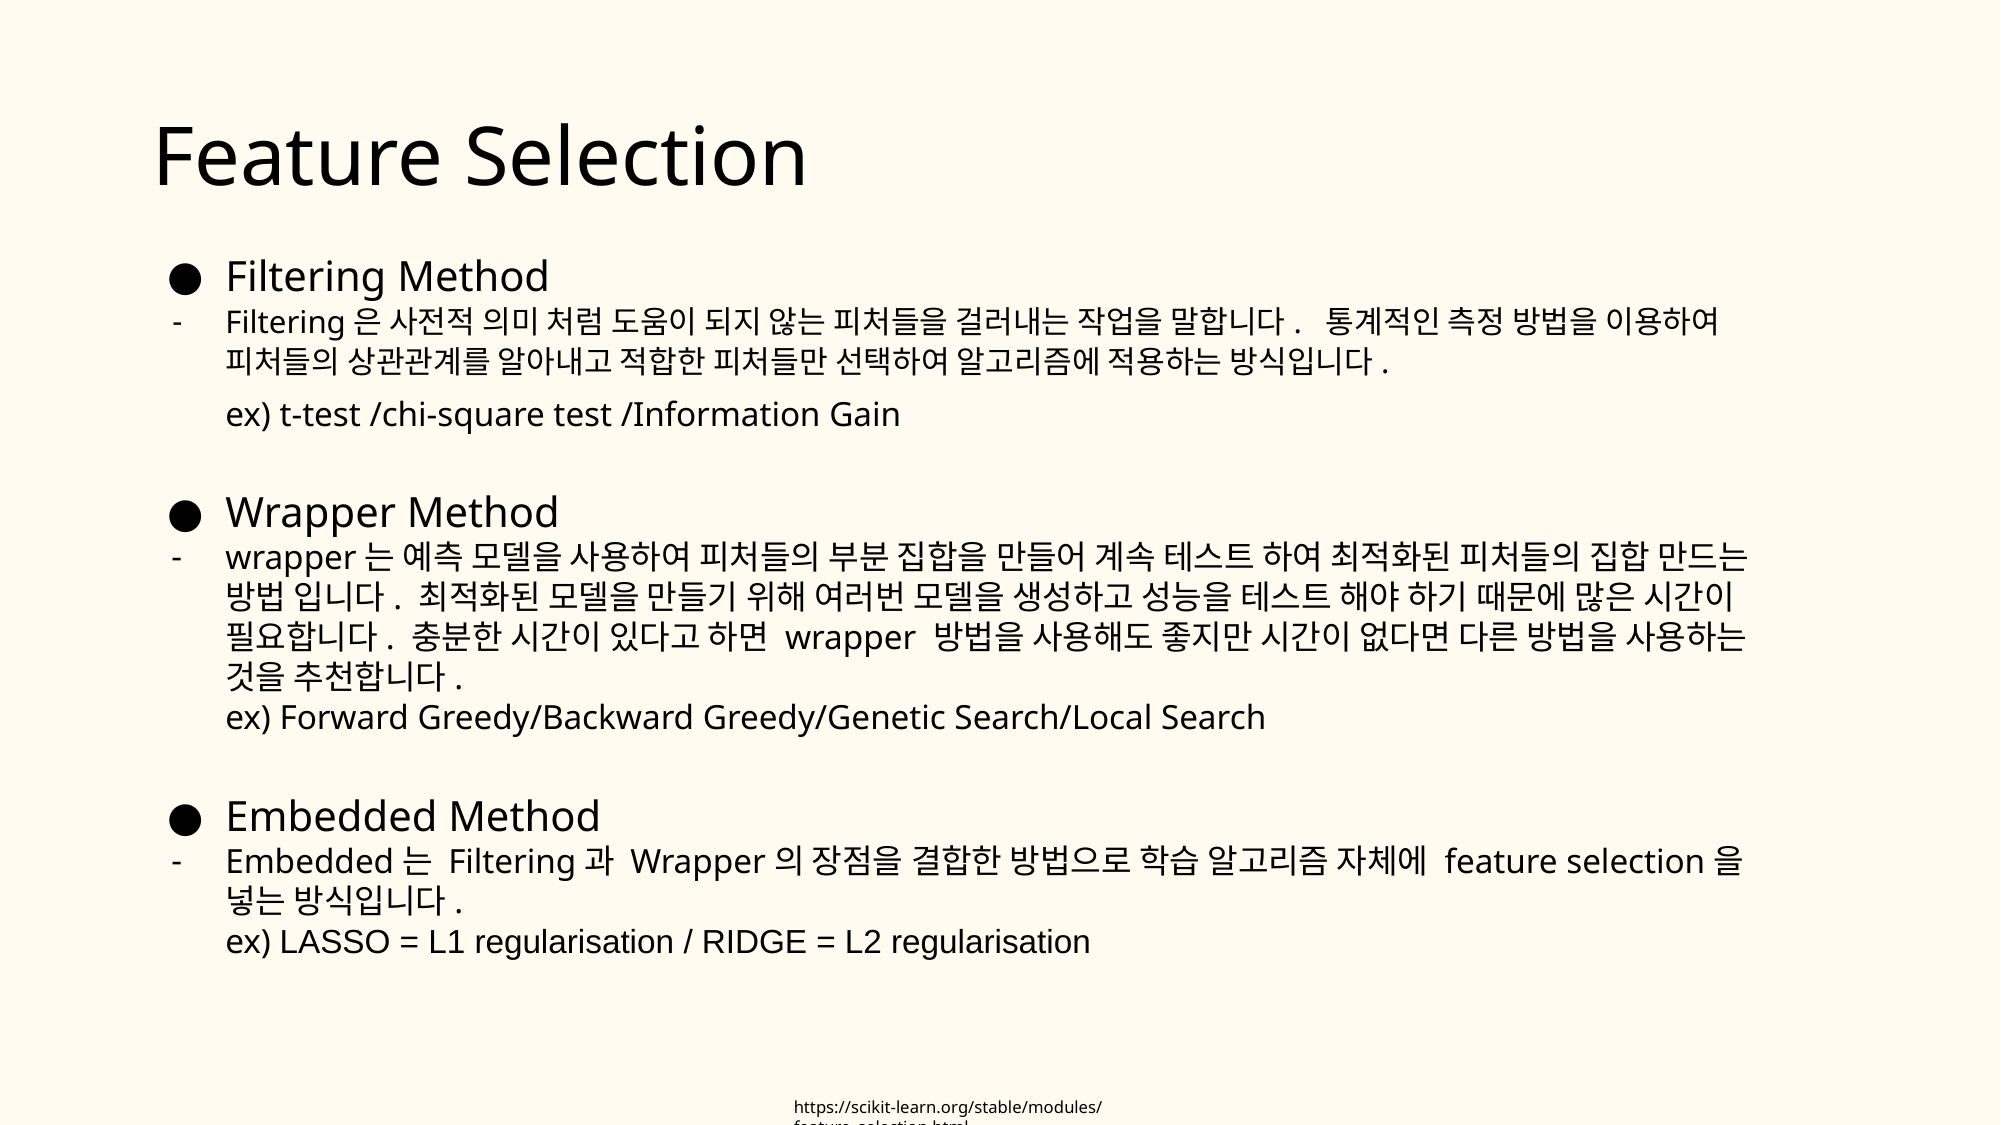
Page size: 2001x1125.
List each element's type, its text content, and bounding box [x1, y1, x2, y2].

title Feature Selection [150, 102, 1043, 247]
text_box https://scikit-learn.org/stable/modules/feature_selection.html [791, 1095, 1204, 1125]
text_box Filtering Method Filtering은 사전적 의미 처럼 도움이 되지 않는 피처들을 걸러내는 작업을 말합니다. 통계적인 측정 방법을 이용하여 피처들의 상관관계를 알아내고 적합한 피처들만 선택하여 알고리즘에 적용하는 방식입니다. ex) t-test /chi-square test /Information Gain Wrapper Method wrapper는 예측 모델을 사용하여 피처들의 부분 집합을 만들어 계속 테스트 하여 최적화된 피처들의 집합 만드는 방법 입니다. 최적화된 모델을 만들기 위해 여러번 모델을 생성하고 성능을 테스트 해야 하기 때문에 많은 시간이 필요합니다. 충분한 시간이 있다고 하면 wrapper 방법을 사용해도 좋지만 시간이 없다면 다른 방법을 사용하는 것을 추천합니다. ex) Forward Greedy/Backward Greedy/Genetic Search/Local Search Embedded Method Embedded는 Filtering과 Wrapper의 장점을 결합한 방법으로 학습 알고리즘 자체에 feature selection을 넣는 방식입니다. ex) LASSO = L1 regularisation / RIDGE = L2 regularisation [150, 247, 1807, 1010]
